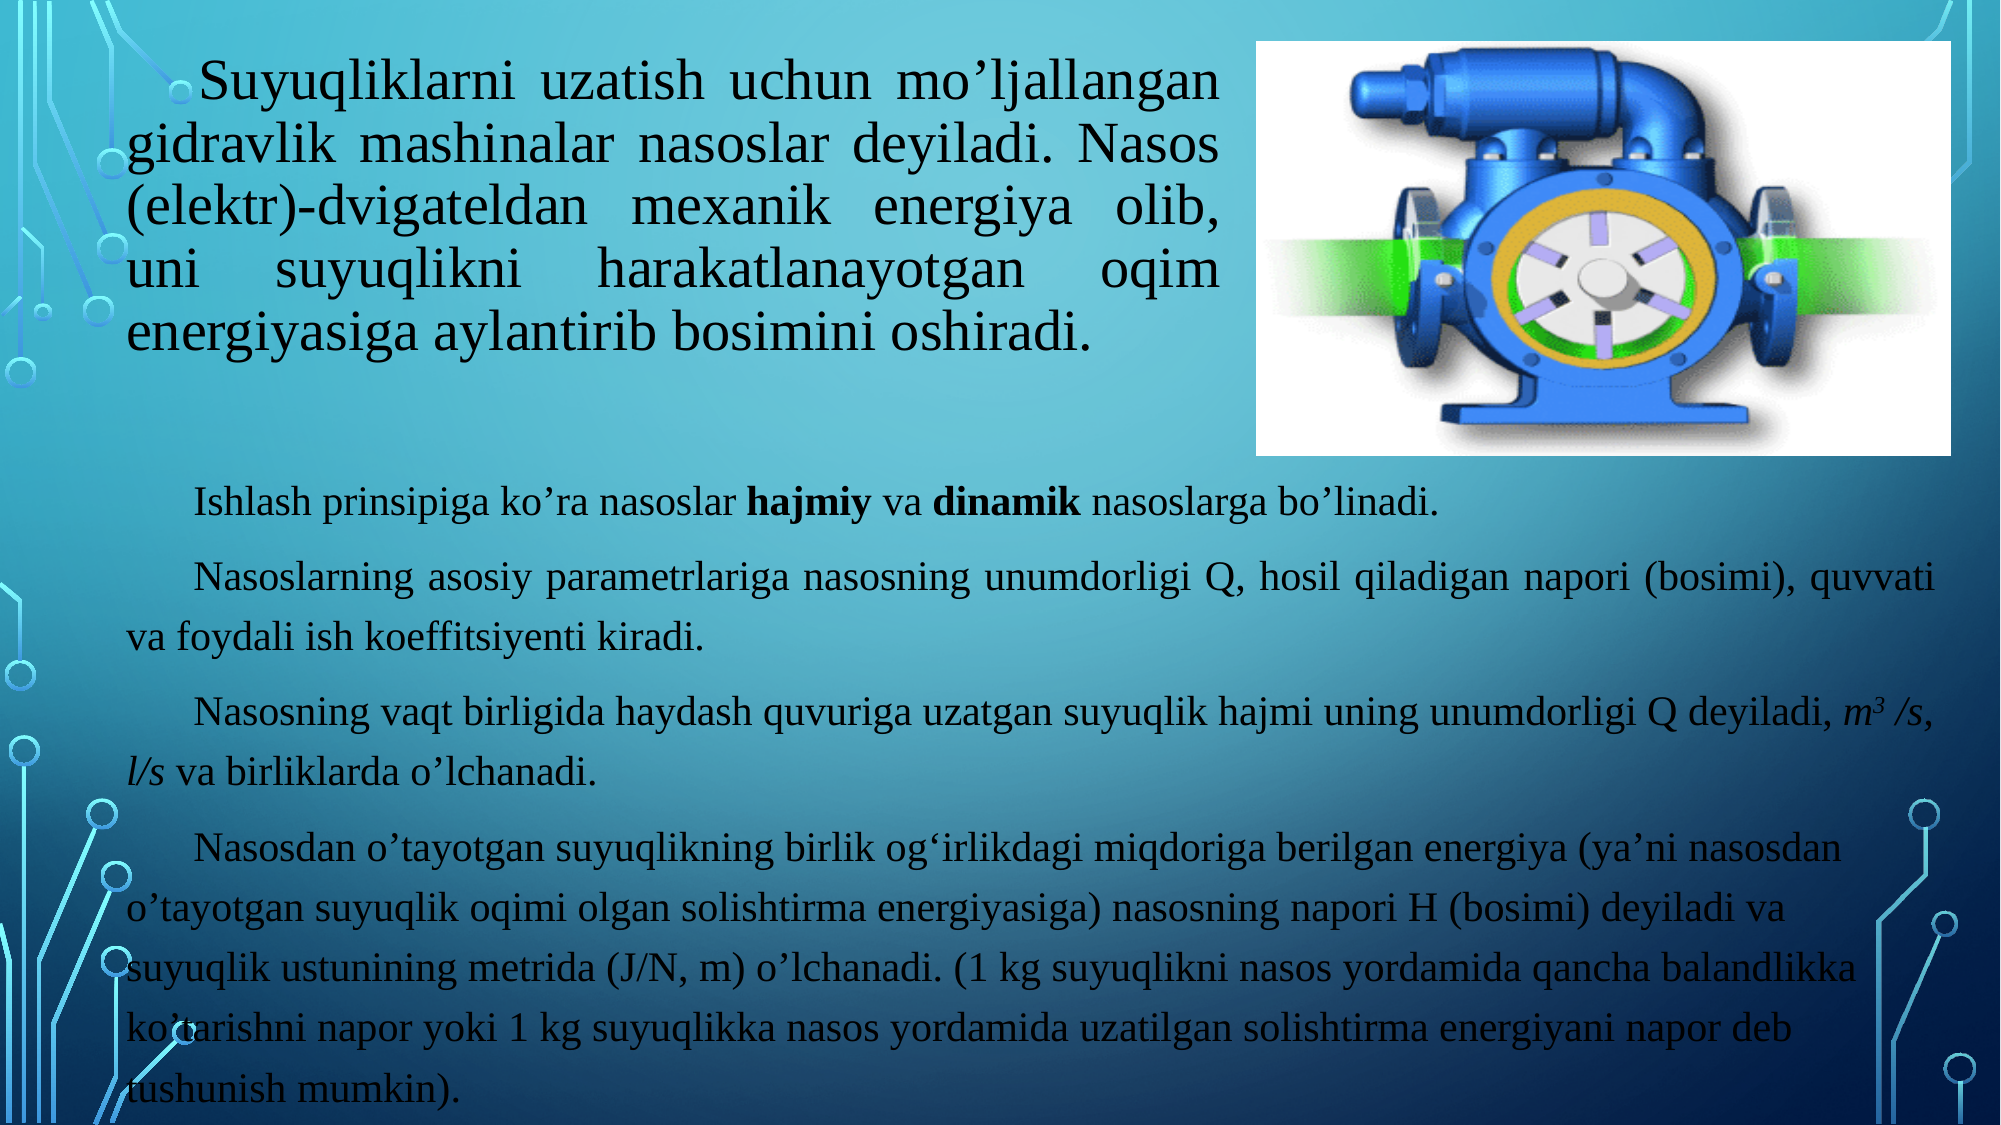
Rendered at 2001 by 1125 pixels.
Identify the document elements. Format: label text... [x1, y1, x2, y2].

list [1256, 41, 1951, 456]
list Ishlash prinsipiga ko’ra nasoslar hajmiy va dinamik nasoslarga bo’linadi. Nasoslarning asosiy parametrlariga nasosning unumdorligi Q, hosil qiladigan napori (bosimi), quvvati va foydali ish koeffitsiyenti kiradi. Nasosning vaqt birligida haydash quvuriga uzatgan suyuqlik hajmi uning unumdorligi Q deyiladi, m3 /s, l/s va birliklarda o’lchanadi. Nasosdan o’tayotgan suyuqlikning birlik og‘irlikdagi miqdoriga berilgan energiya (yaʼni nasosdan o’tayotgan suyuqlik oqimi olgan solishtirma energiyasiga) nasosning napori H (bosimi) deyiladi va suyuqlik ustunining metrida (J/N, m) o’lchanadi. (1 kg suyuqlikni nasos yordamida qancha balandlikka ko’tarishni napor yoki 1 kg suyuqlikka nasos yordamida uzatilgan solishtirma energiyani napor deb tushunish mumkin). [111, 455, 1951, 1125]
title Suyuqliklarni uzatish uchun mo’ljallangan gidravlik mashinalar nasoslar deyiladi. Nasos (elektr)-dvigateldan mexanik energiya olib, uni suyuqlikni harakatlanayotgan oqim energiyasiga aylantirib bosimini oshiradi. [111, 41, 1237, 455]
